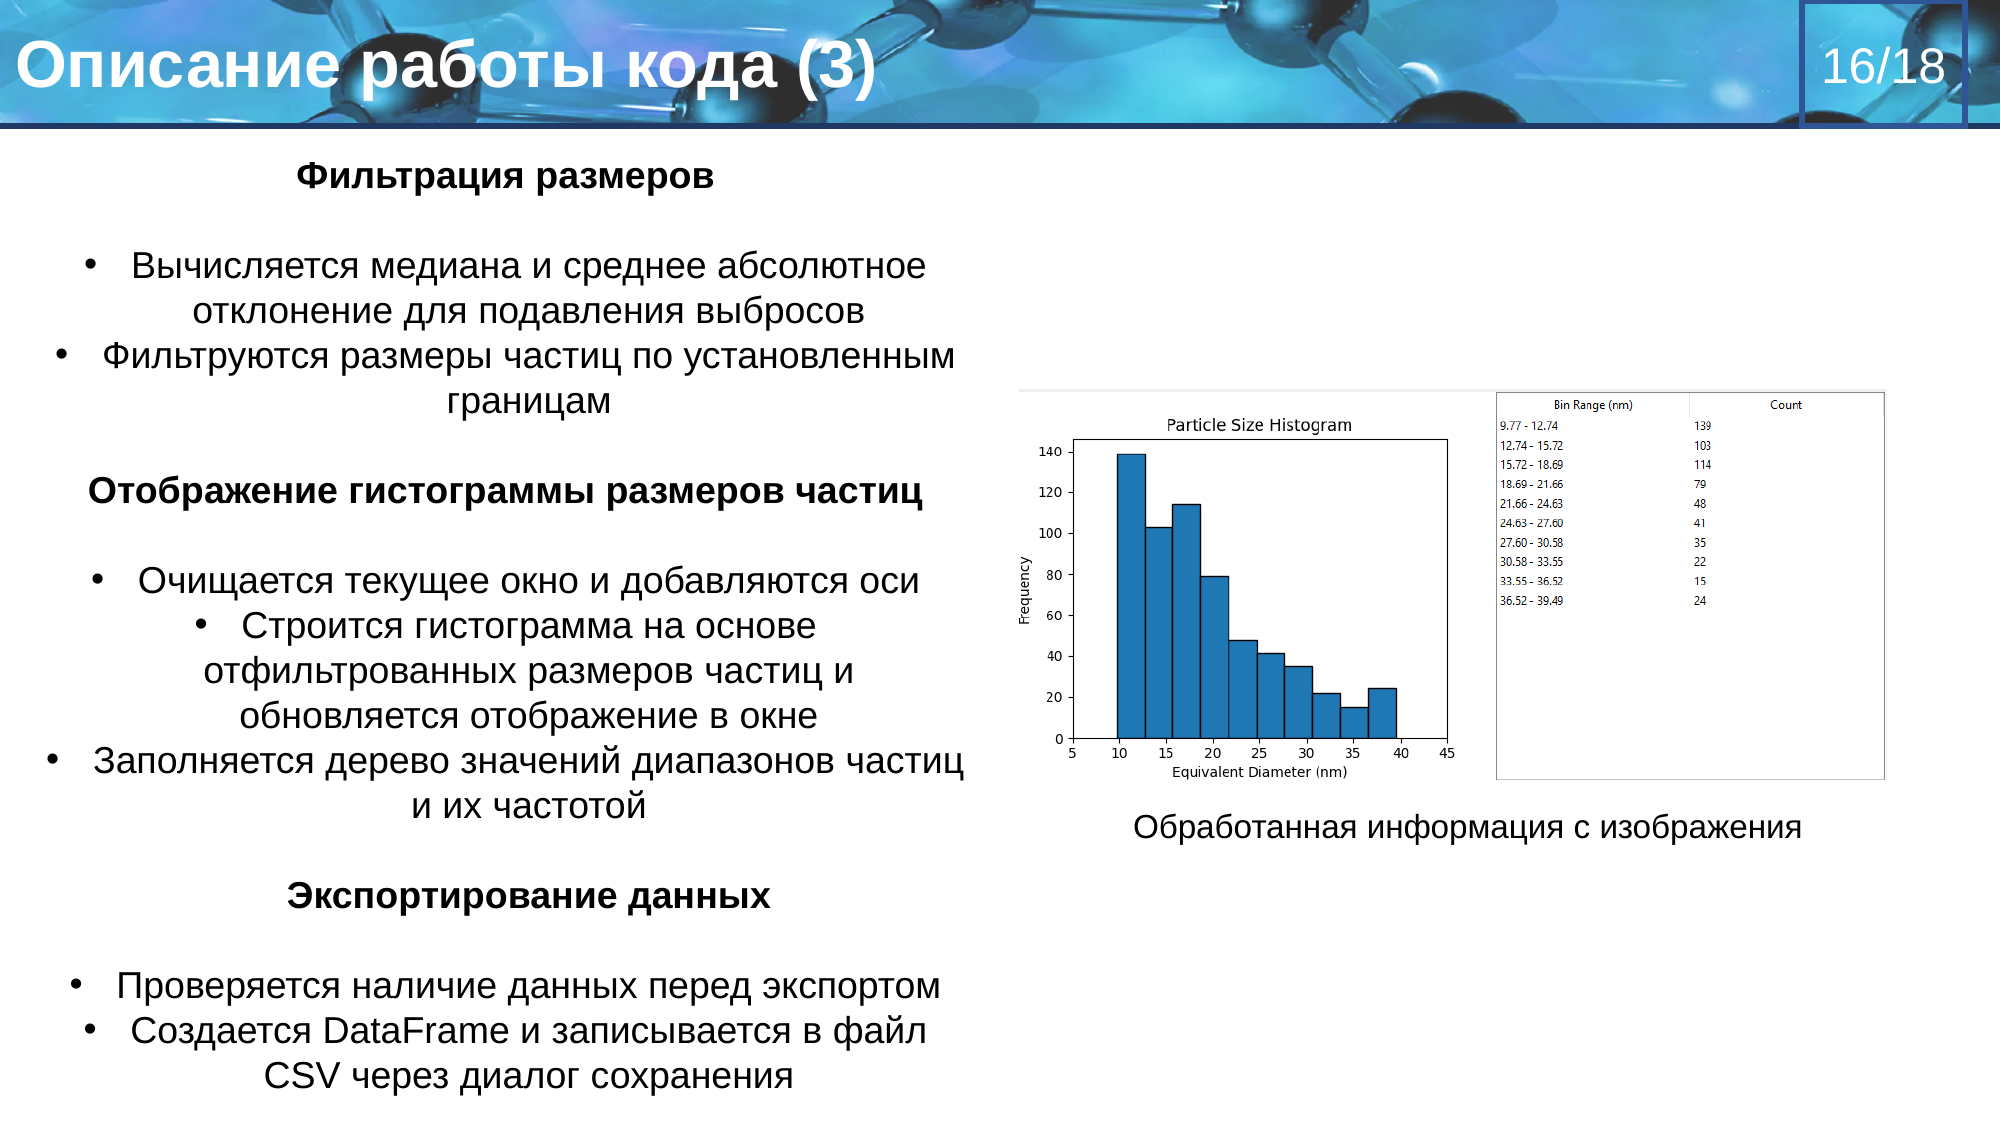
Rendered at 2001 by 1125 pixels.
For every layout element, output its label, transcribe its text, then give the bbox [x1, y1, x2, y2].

text_box Обработанная информация с изображения [999, 797, 1937, 853]
text_box Фильтрация размеров Вычисляется медиана и среднее абсолютное отклонение для подавления выбросов Фильтруются размеры частиц по установленным границам Отображение гистограммы размеров частиц Очищается текущее окно и добавляются оси Строится гистограмма на основе отфильтрованных размеров частиц и обновляется отображение в окне Заполняется дерево значений диапазонов частиц и их частотой Экспортирование данных Проверяется наличие данных перед экспортом Создается DataFrame и записывается в файл CSV через диалог сохранения [31, 143, 981, 1125]
picture [0, 0, 2000, 125]
picture [1019, 389, 1887, 780]
